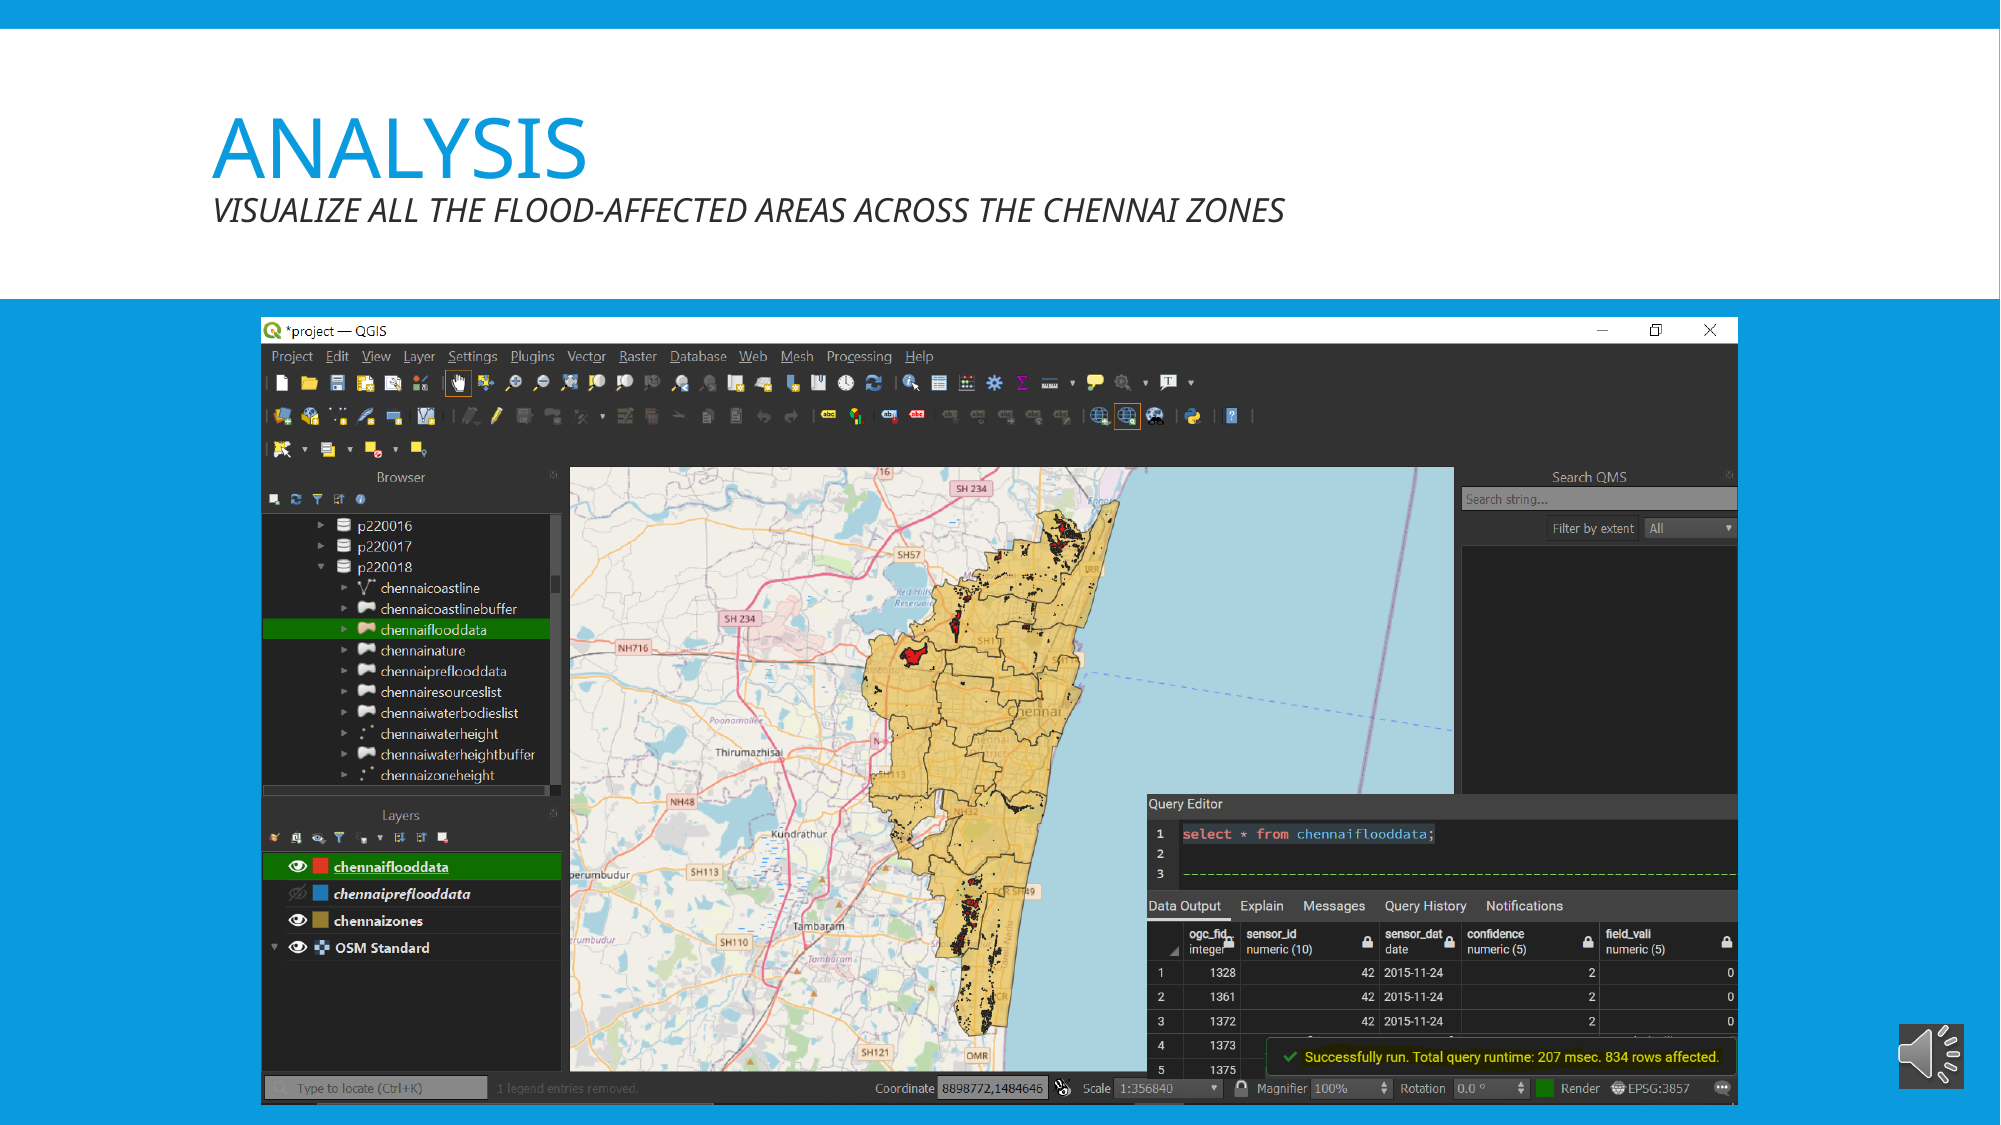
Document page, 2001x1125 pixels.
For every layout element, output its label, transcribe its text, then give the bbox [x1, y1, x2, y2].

title Analysis Visualize all the flood-affected areas across the Chennai Zones [197, 46, 1803, 295]
picture [262, 318, 1737, 1104]
picture [1899, 1025, 1963, 1088]
